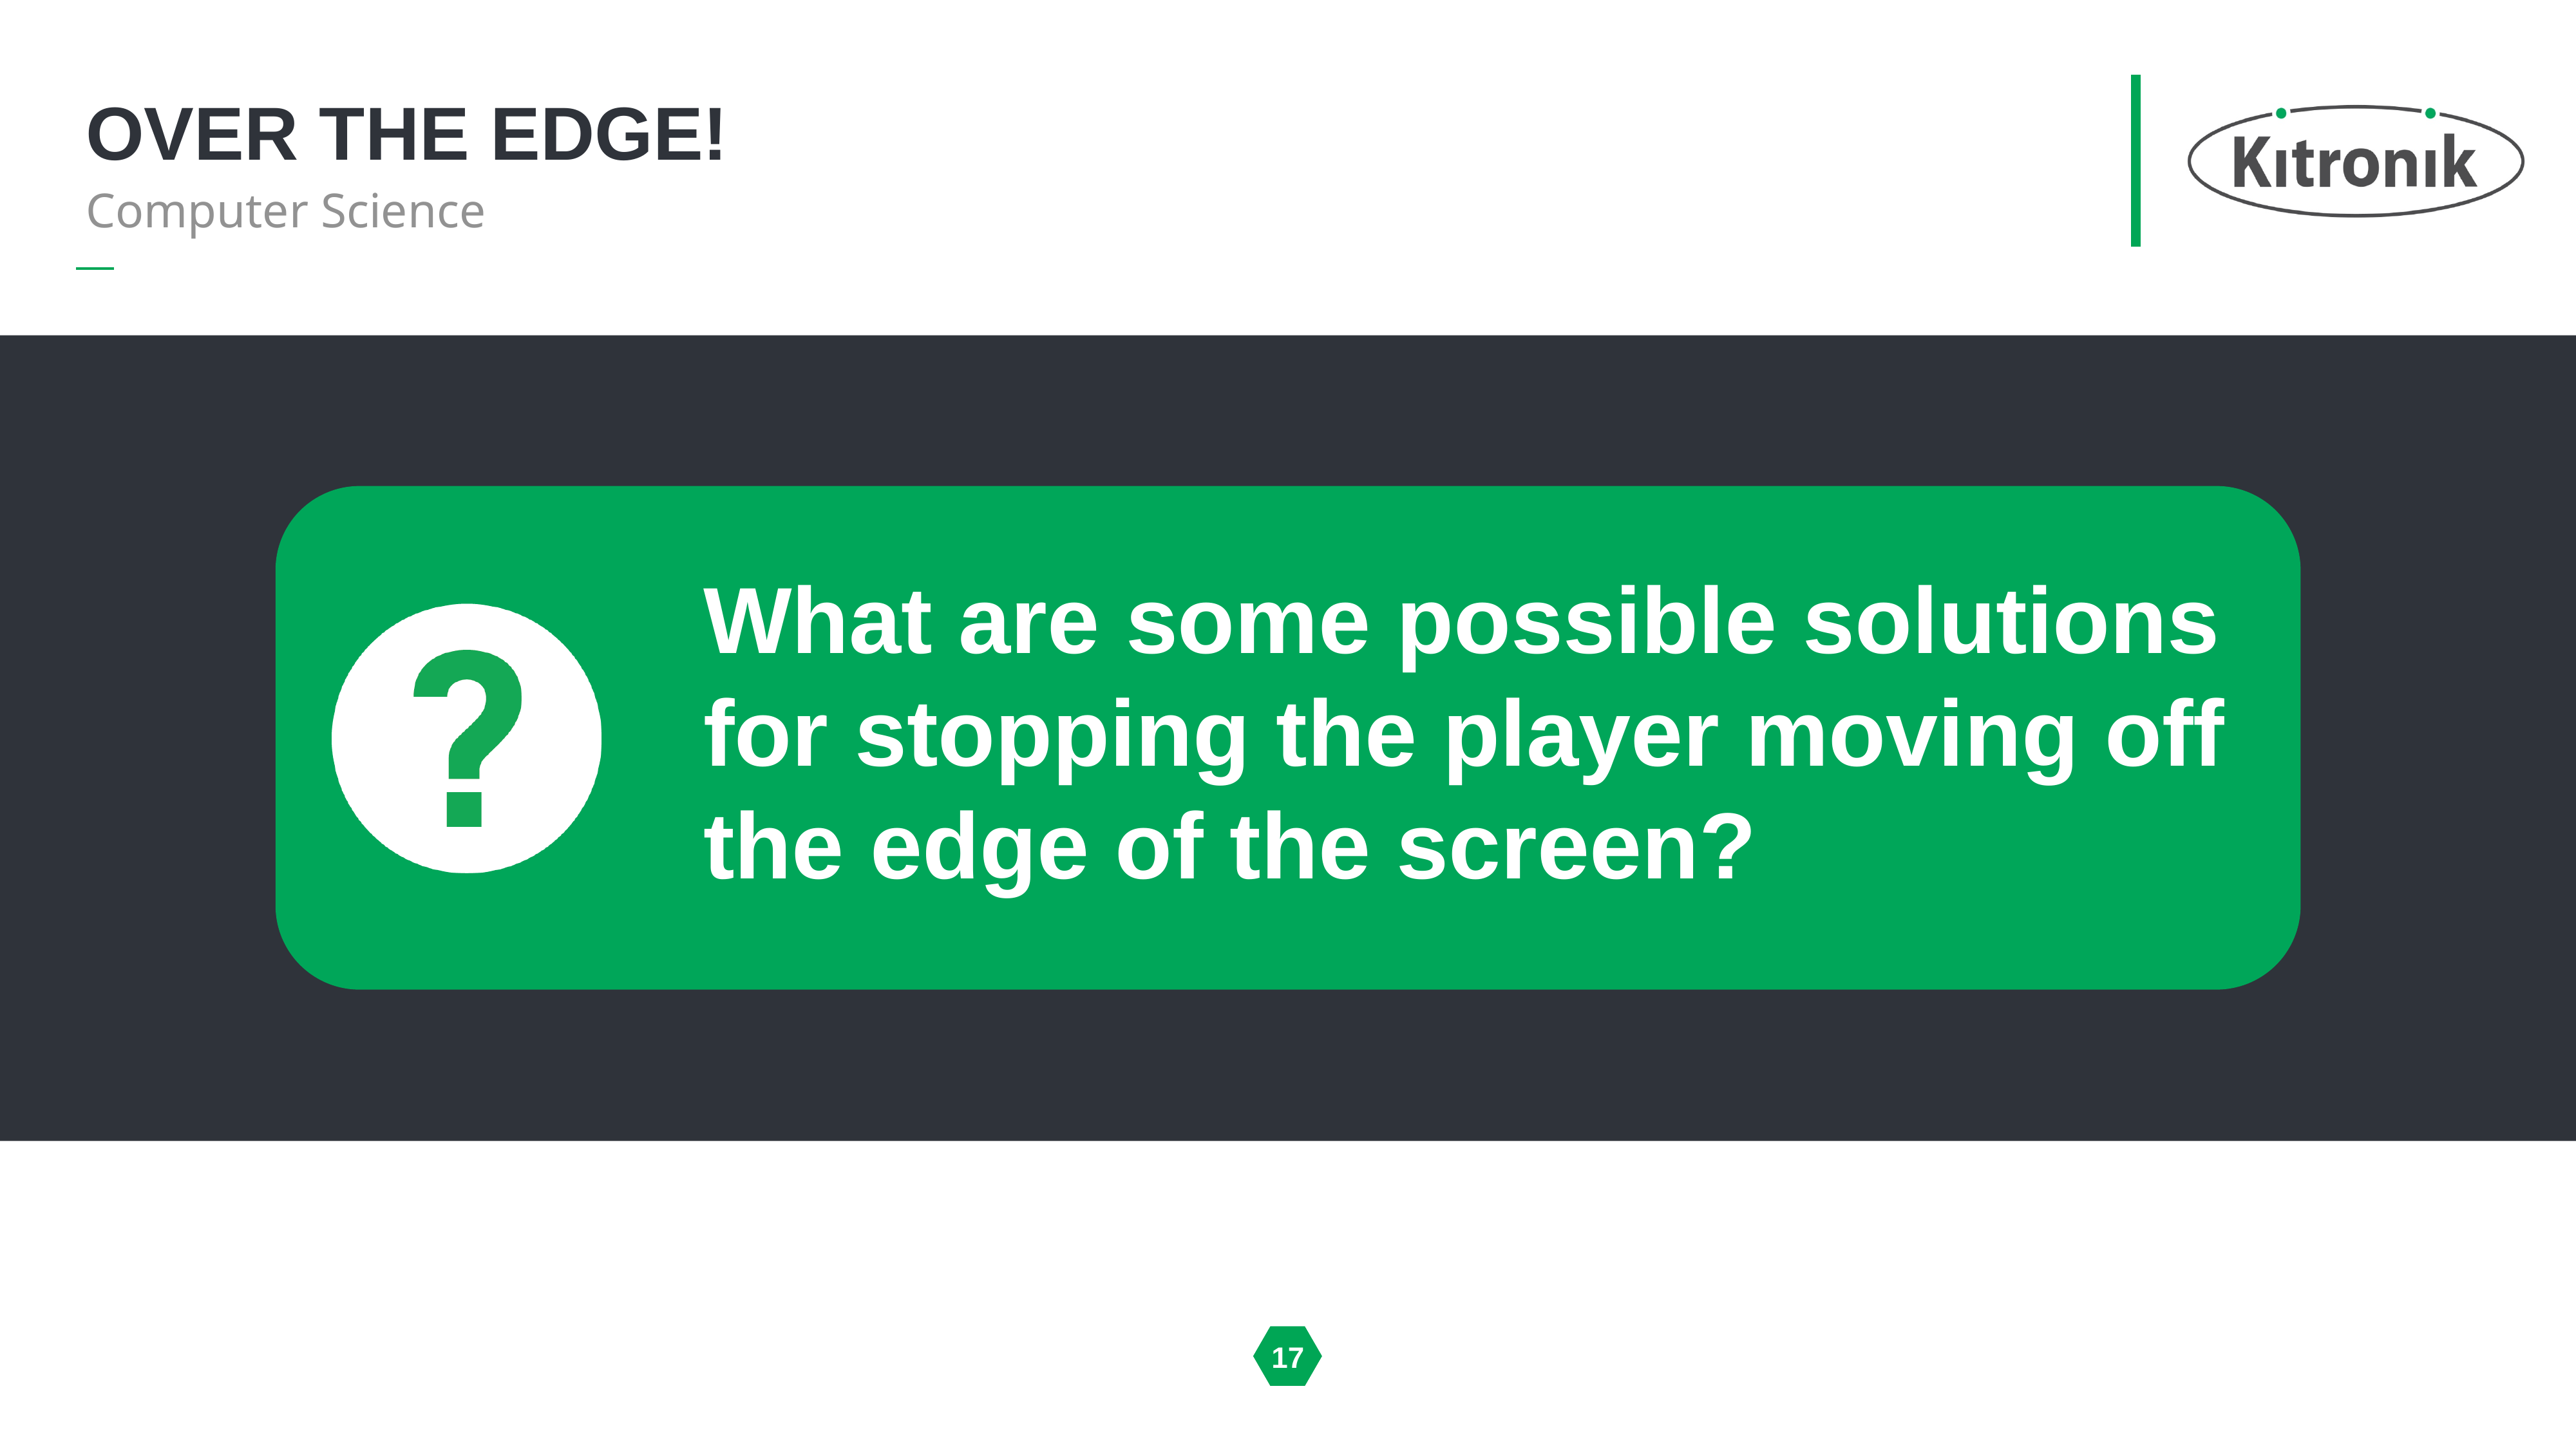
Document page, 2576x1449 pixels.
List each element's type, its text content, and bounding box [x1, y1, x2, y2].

slide_number 17 [1253, 1331, 1323, 1382]
title Over the edge! [76, 80, 2031, 176]
list Computer Science [76, 176, 2031, 243]
text_box [0, 335, 2576, 1141]
text_box [1268, 1382, 1307, 1386]
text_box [275, 486, 2301, 990]
text_box [1267, 1326, 1307, 1331]
picture [2186, 103, 2526, 219]
